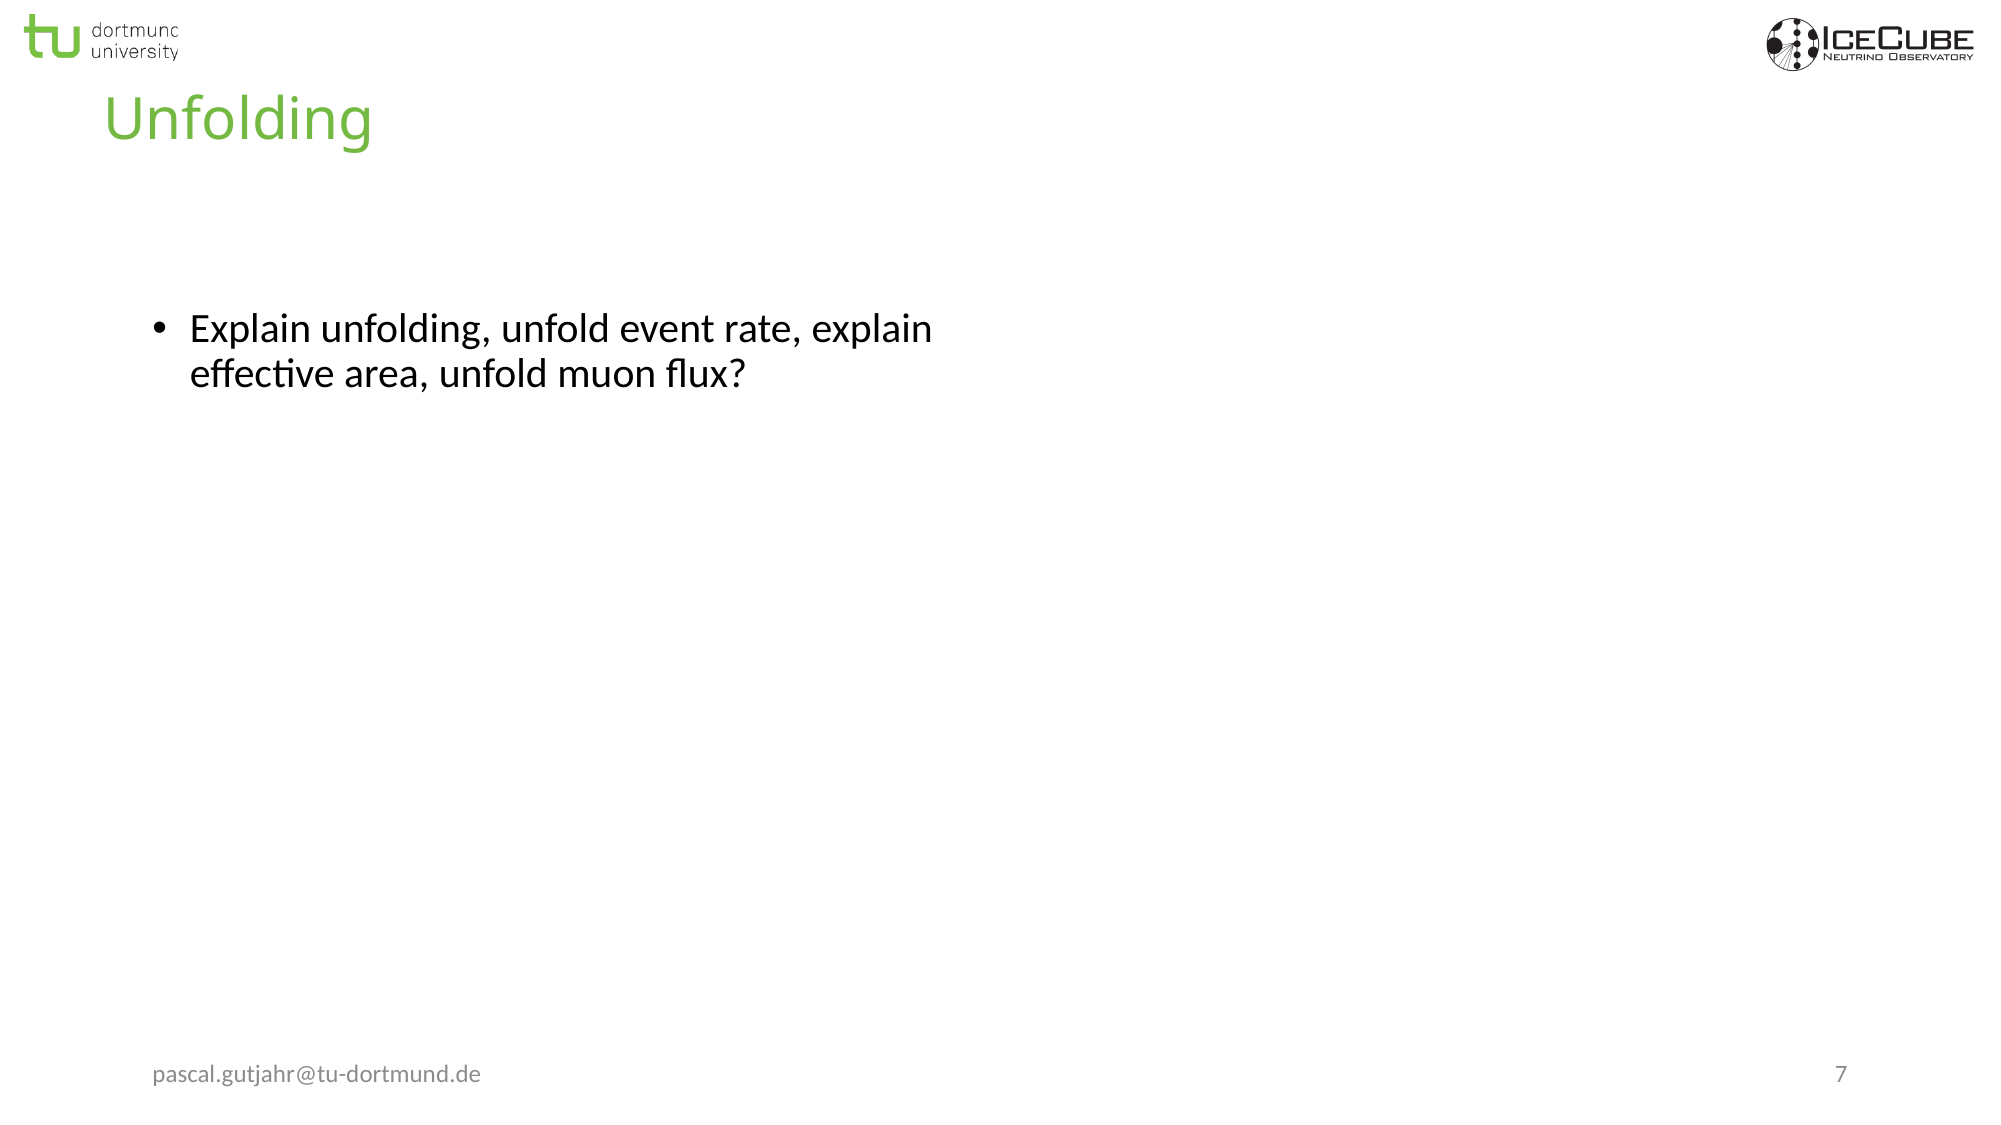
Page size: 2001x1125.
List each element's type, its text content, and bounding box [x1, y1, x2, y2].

slide_number pascal.gutjahr@tu-dortmund.de [137, 1042, 588, 1103]
list Explain unfolding, unfold event rate, explain effective area, unfold muon flux? [137, 299, 988, 1014]
title Unfolding [88, 59, 1977, 182]
slide_number 7 [1412, 1042, 1863, 1103]
